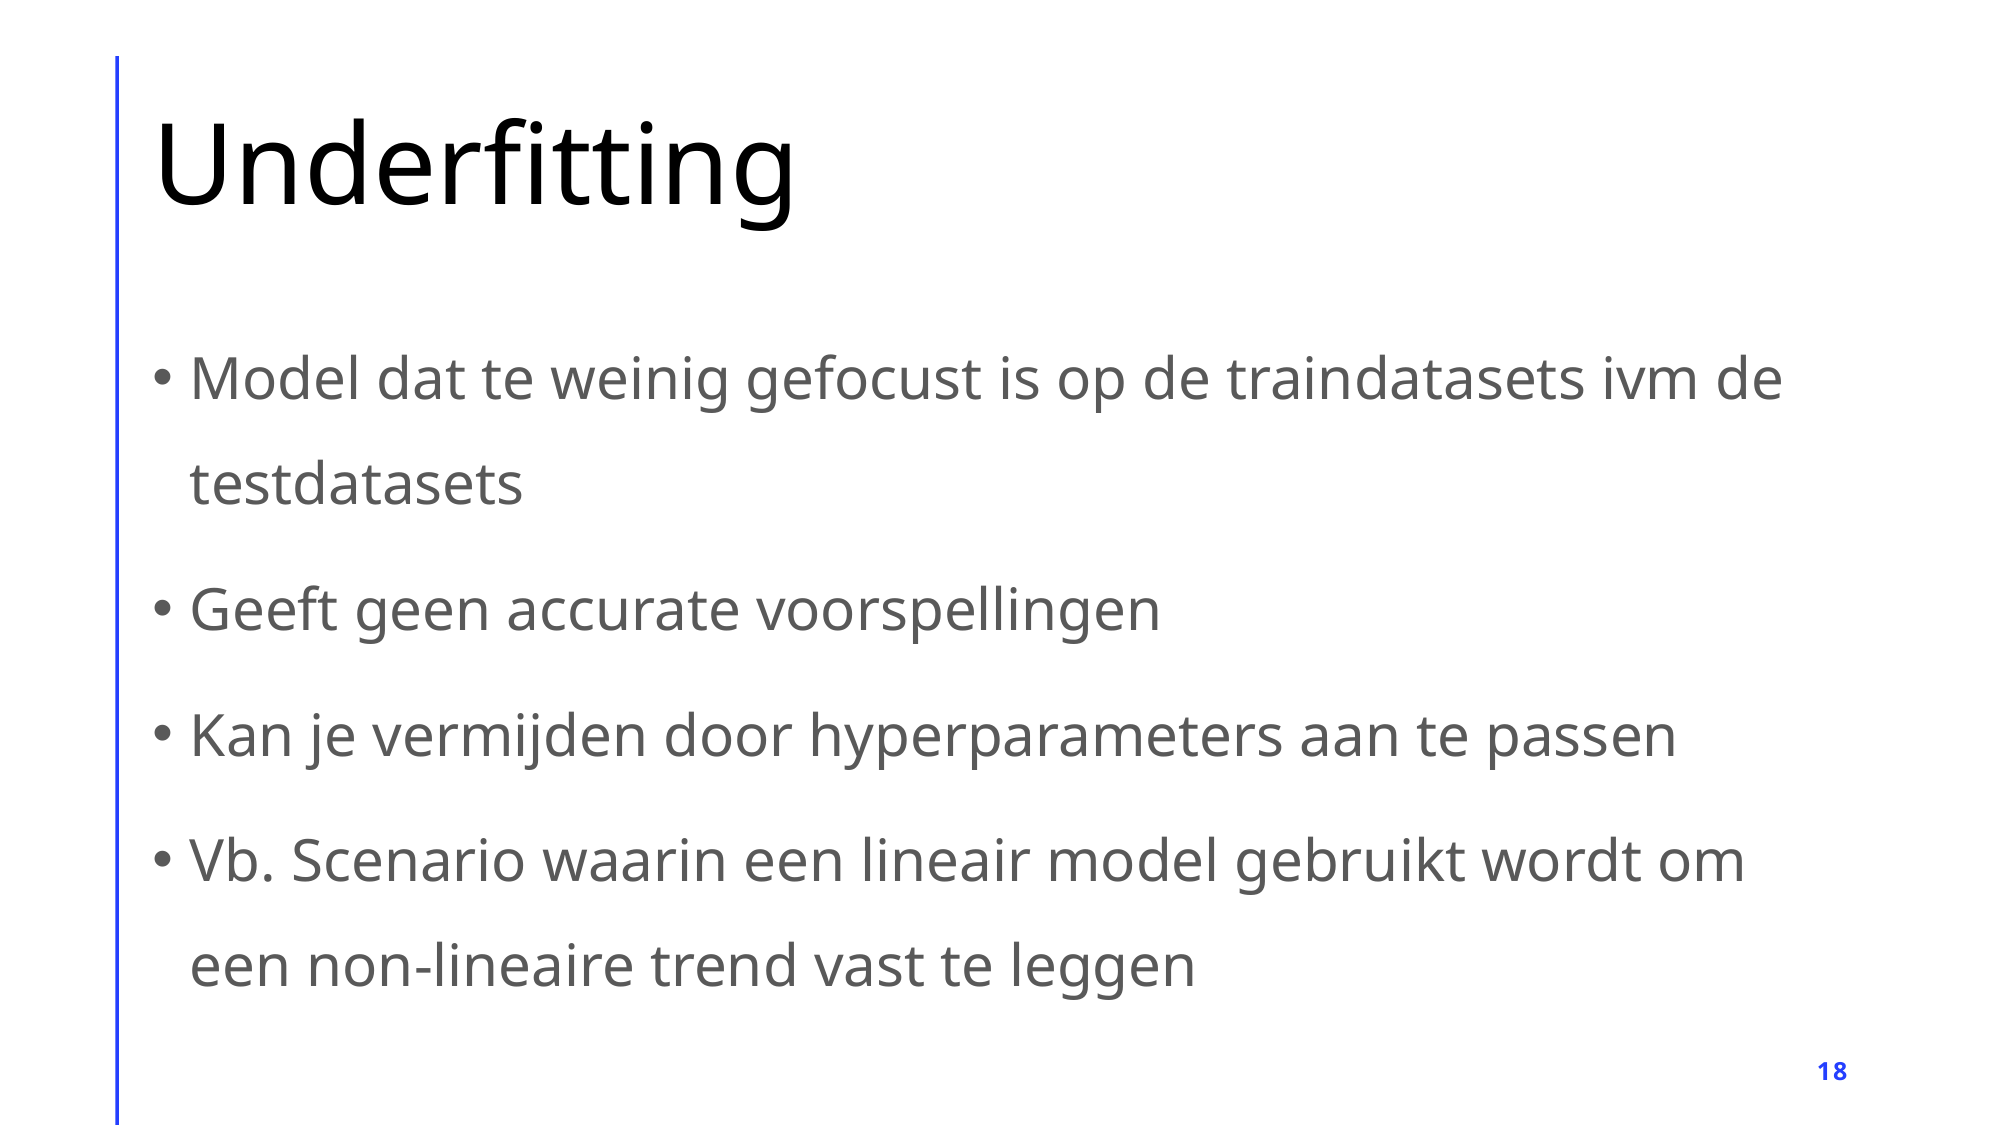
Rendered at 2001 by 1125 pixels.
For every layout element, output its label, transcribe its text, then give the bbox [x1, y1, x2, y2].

title Underfitting [137, 59, 1863, 278]
slide_number 18 [1412, 1042, 1863, 1103]
list Model dat te weinig gefocust is op de traindatasets ivm de testdatasets Geeft geen accurate voorspellingen Kan je vermijden door hyperparameters aan te passen Vb. Scenario waarin een lineair model gebruikt wordt om een non-lineaire trend vast te leggen [137, 299, 1863, 1014]
